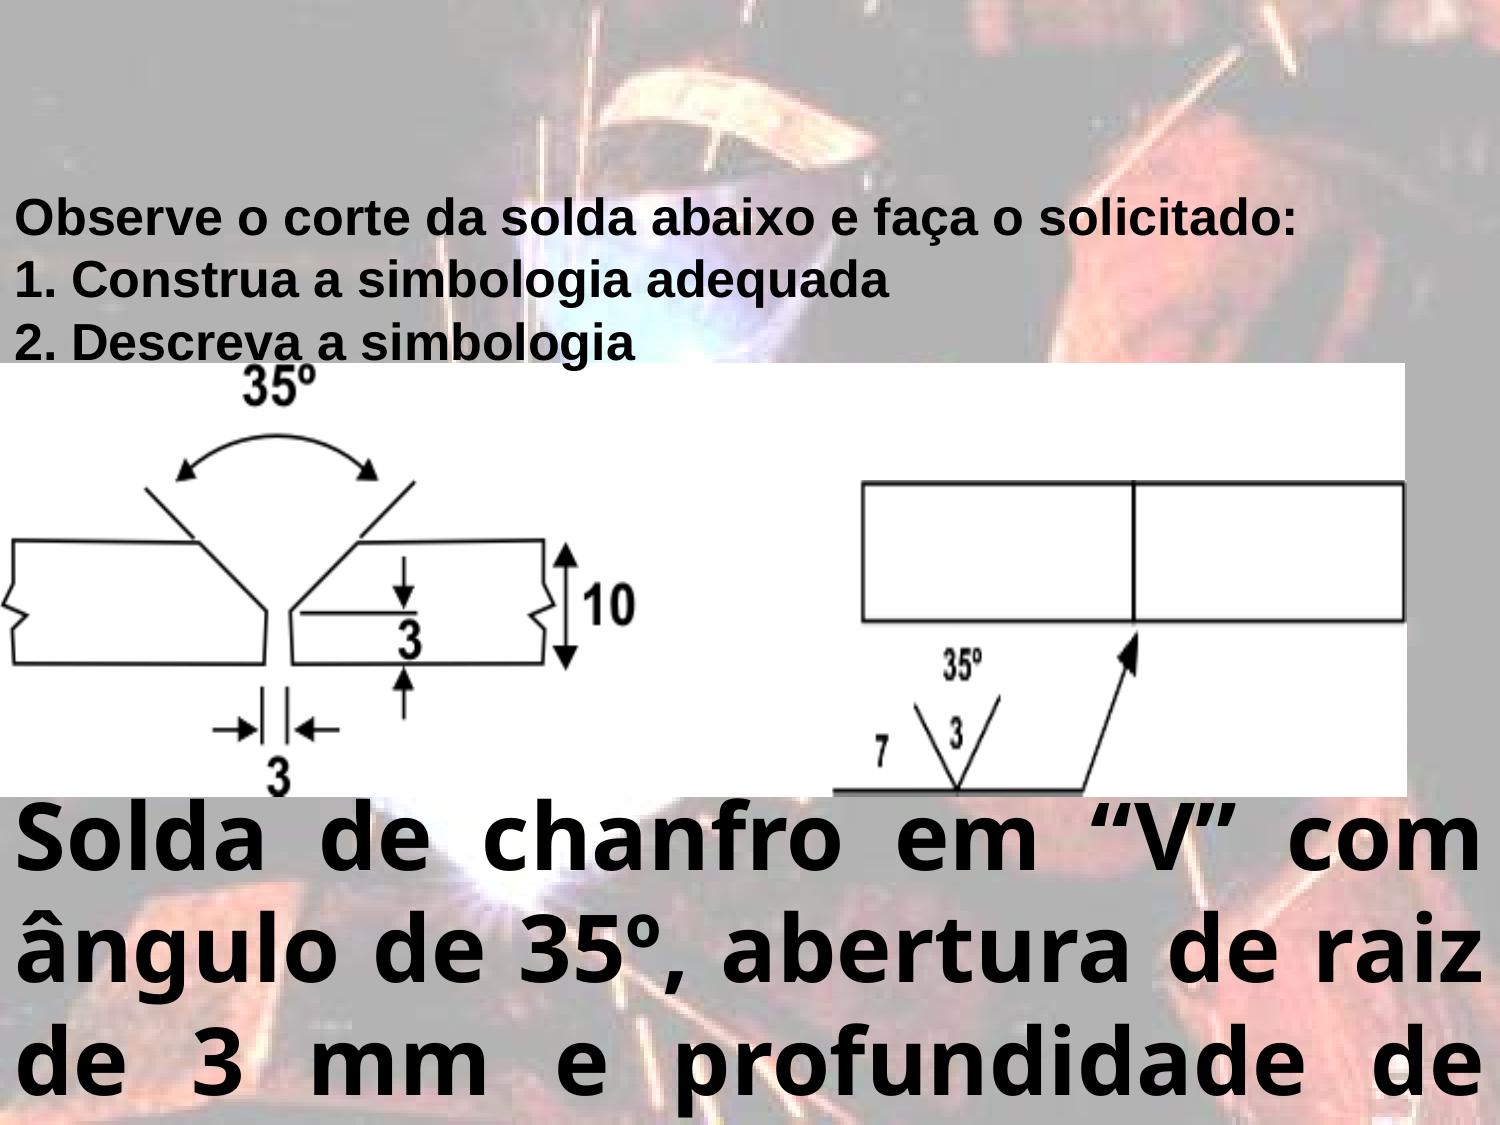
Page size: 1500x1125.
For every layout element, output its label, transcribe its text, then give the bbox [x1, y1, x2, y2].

picture [0, 0, 1500, 175]
text_box Observe o corte da solda abaixo e faça o solicitado: Construa a simbologia adequada Descreva a simbologia [0, 175, 1500, 361]
picture [0, 362, 1500, 798]
text_box Solda de chanfro em “V” com ângulo de 35º, abertura de raiz de 3 mm e profundidade de preparação de 7mm do lado oposto à seta [0, 806, 1500, 1125]
